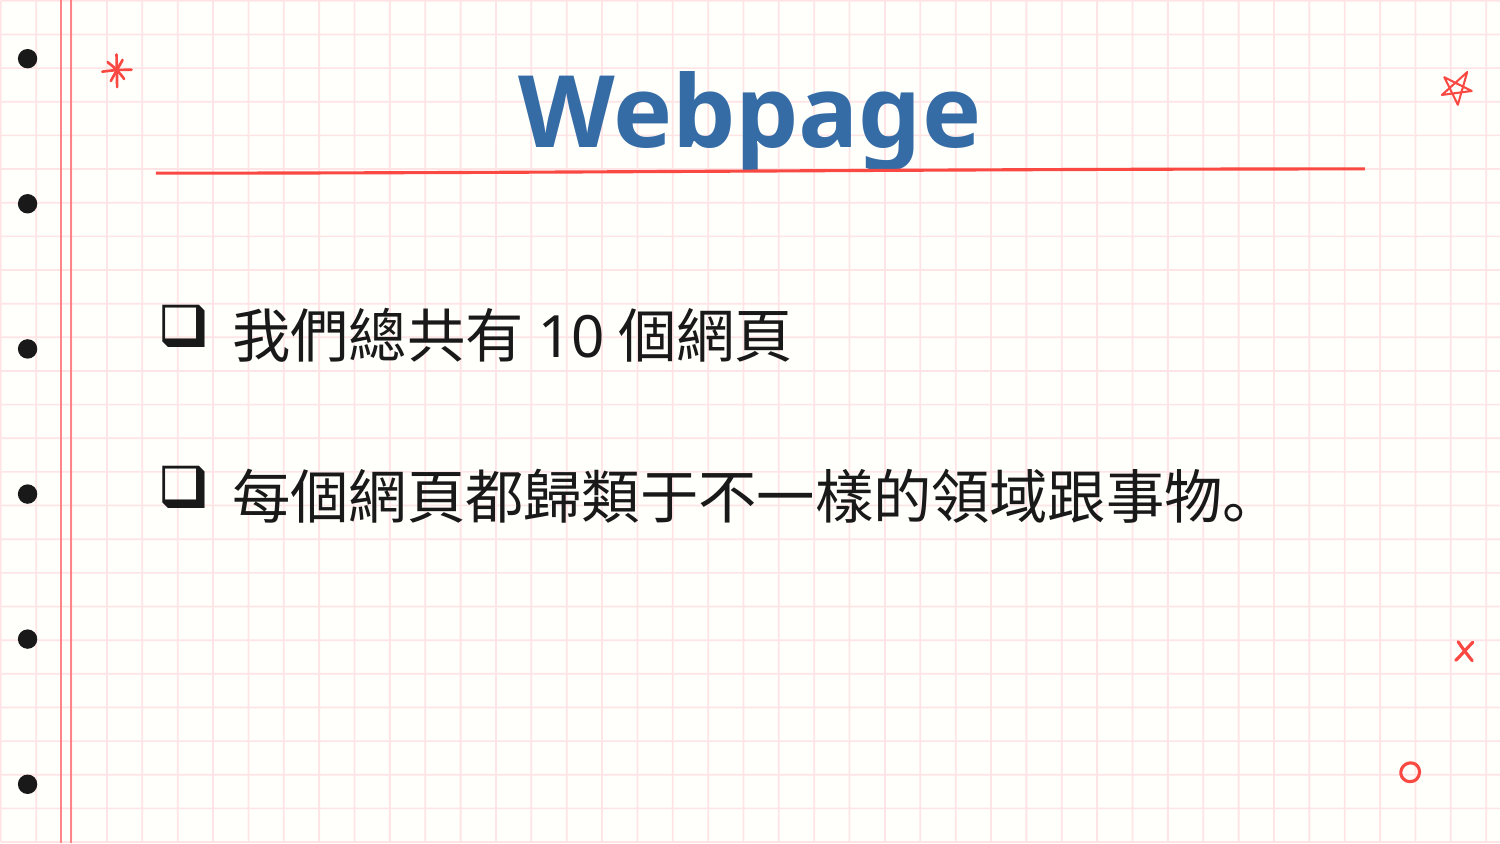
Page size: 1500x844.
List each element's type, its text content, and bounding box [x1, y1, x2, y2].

title Webpage [118, 46, 1382, 131]
text_box 我們總共有10個網頁 每個網頁都歸類于不一樣的領域跟事物。 [118, 273, 1382, 756]
